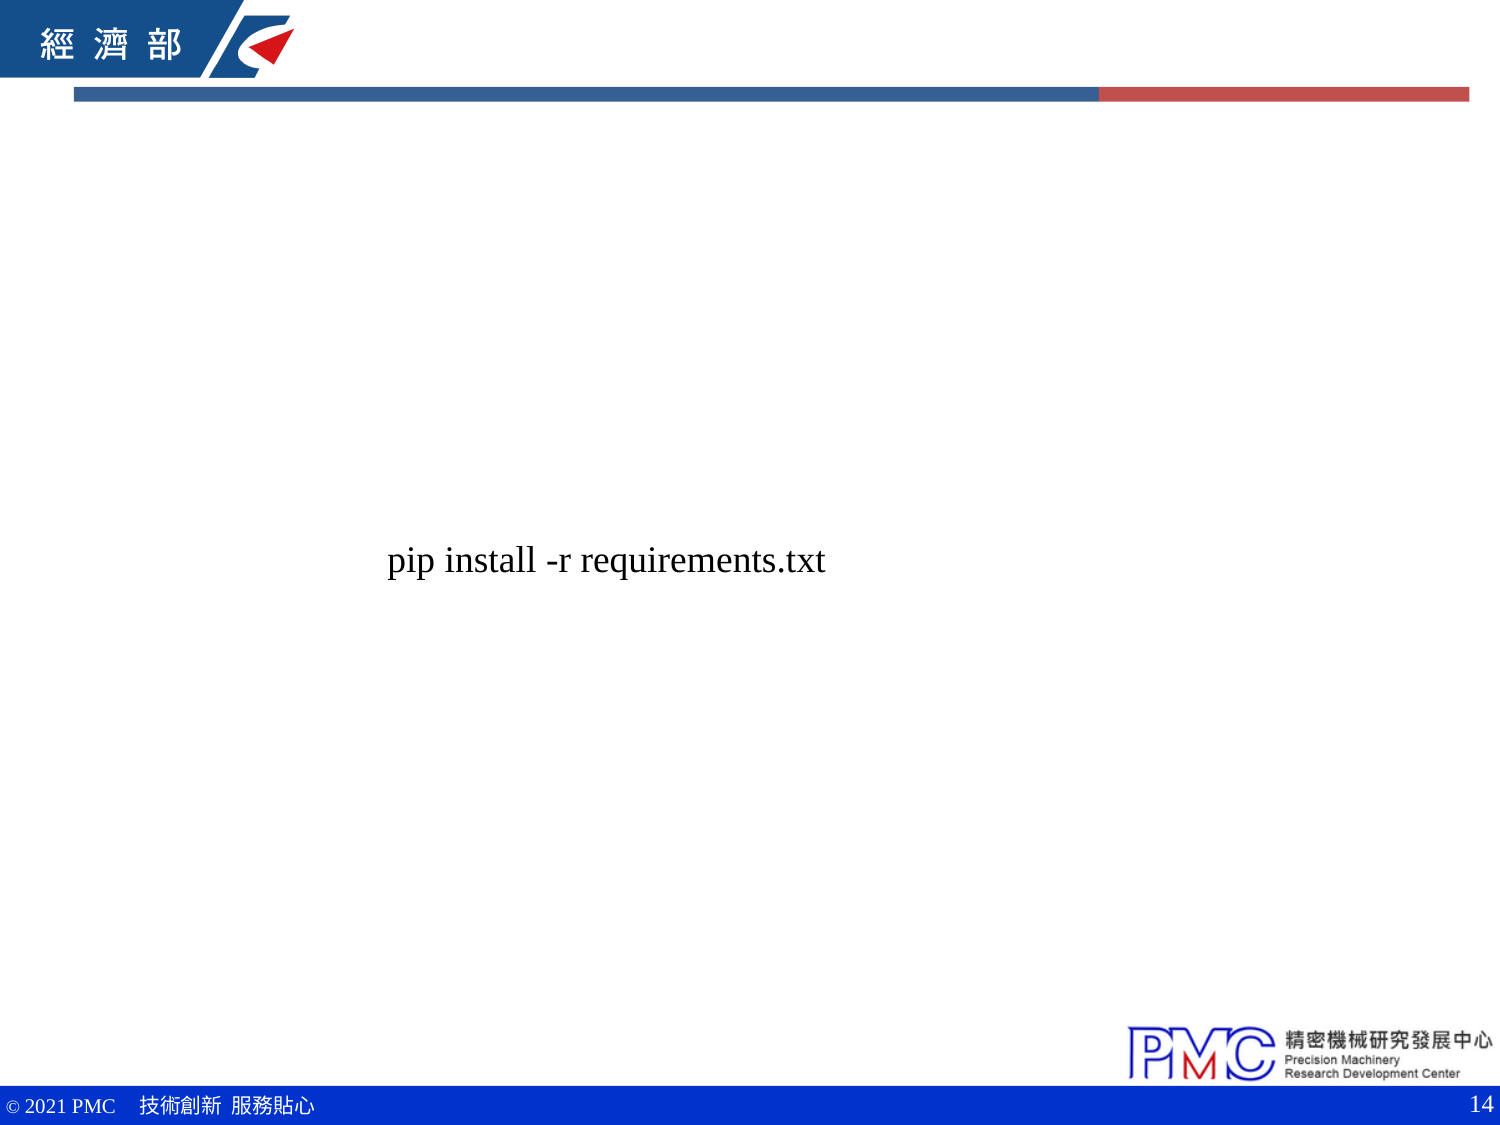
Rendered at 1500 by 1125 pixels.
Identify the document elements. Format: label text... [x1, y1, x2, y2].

picture [1126, 1024, 1493, 1083]
slide_number 14 [1439, 1086, 1500, 1124]
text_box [73, 86, 1470, 102]
text_box pip install -r requirements.txt [372, 527, 1131, 588]
picture [0, 0, 294, 78]
